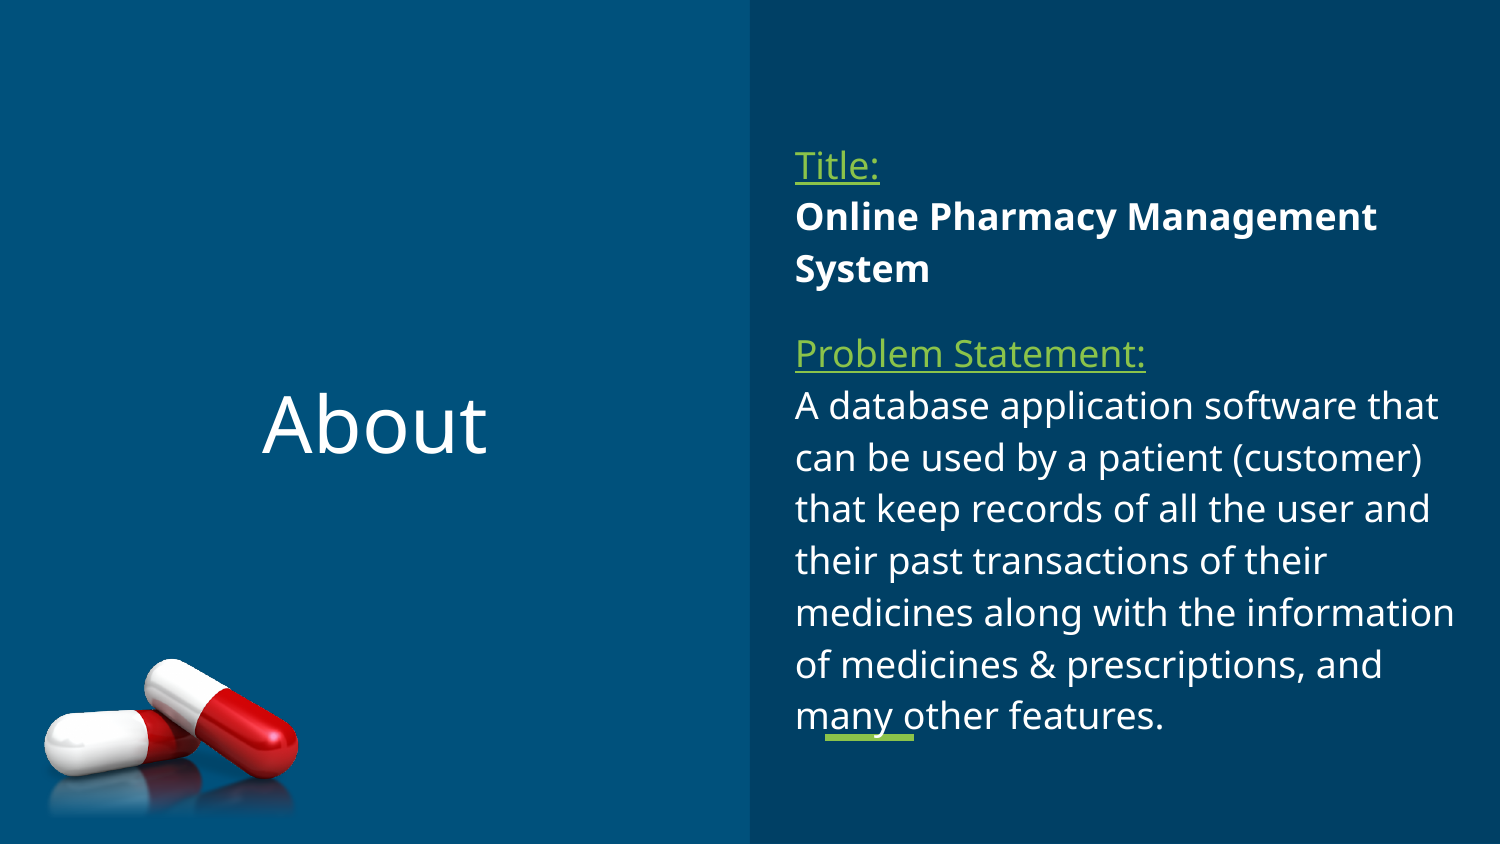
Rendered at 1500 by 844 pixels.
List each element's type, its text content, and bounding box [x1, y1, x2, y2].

list Title: Online Pharmacy Management System Problem Statement: A database application software that can be used by a patient (customer) that keep records of all the user and their past transactions of their medicines along with the information of medicines & prescriptions, and many other features. [779, 96, 1474, 776]
title About [43, 313, 708, 530]
picture [45, 659, 298, 818]
